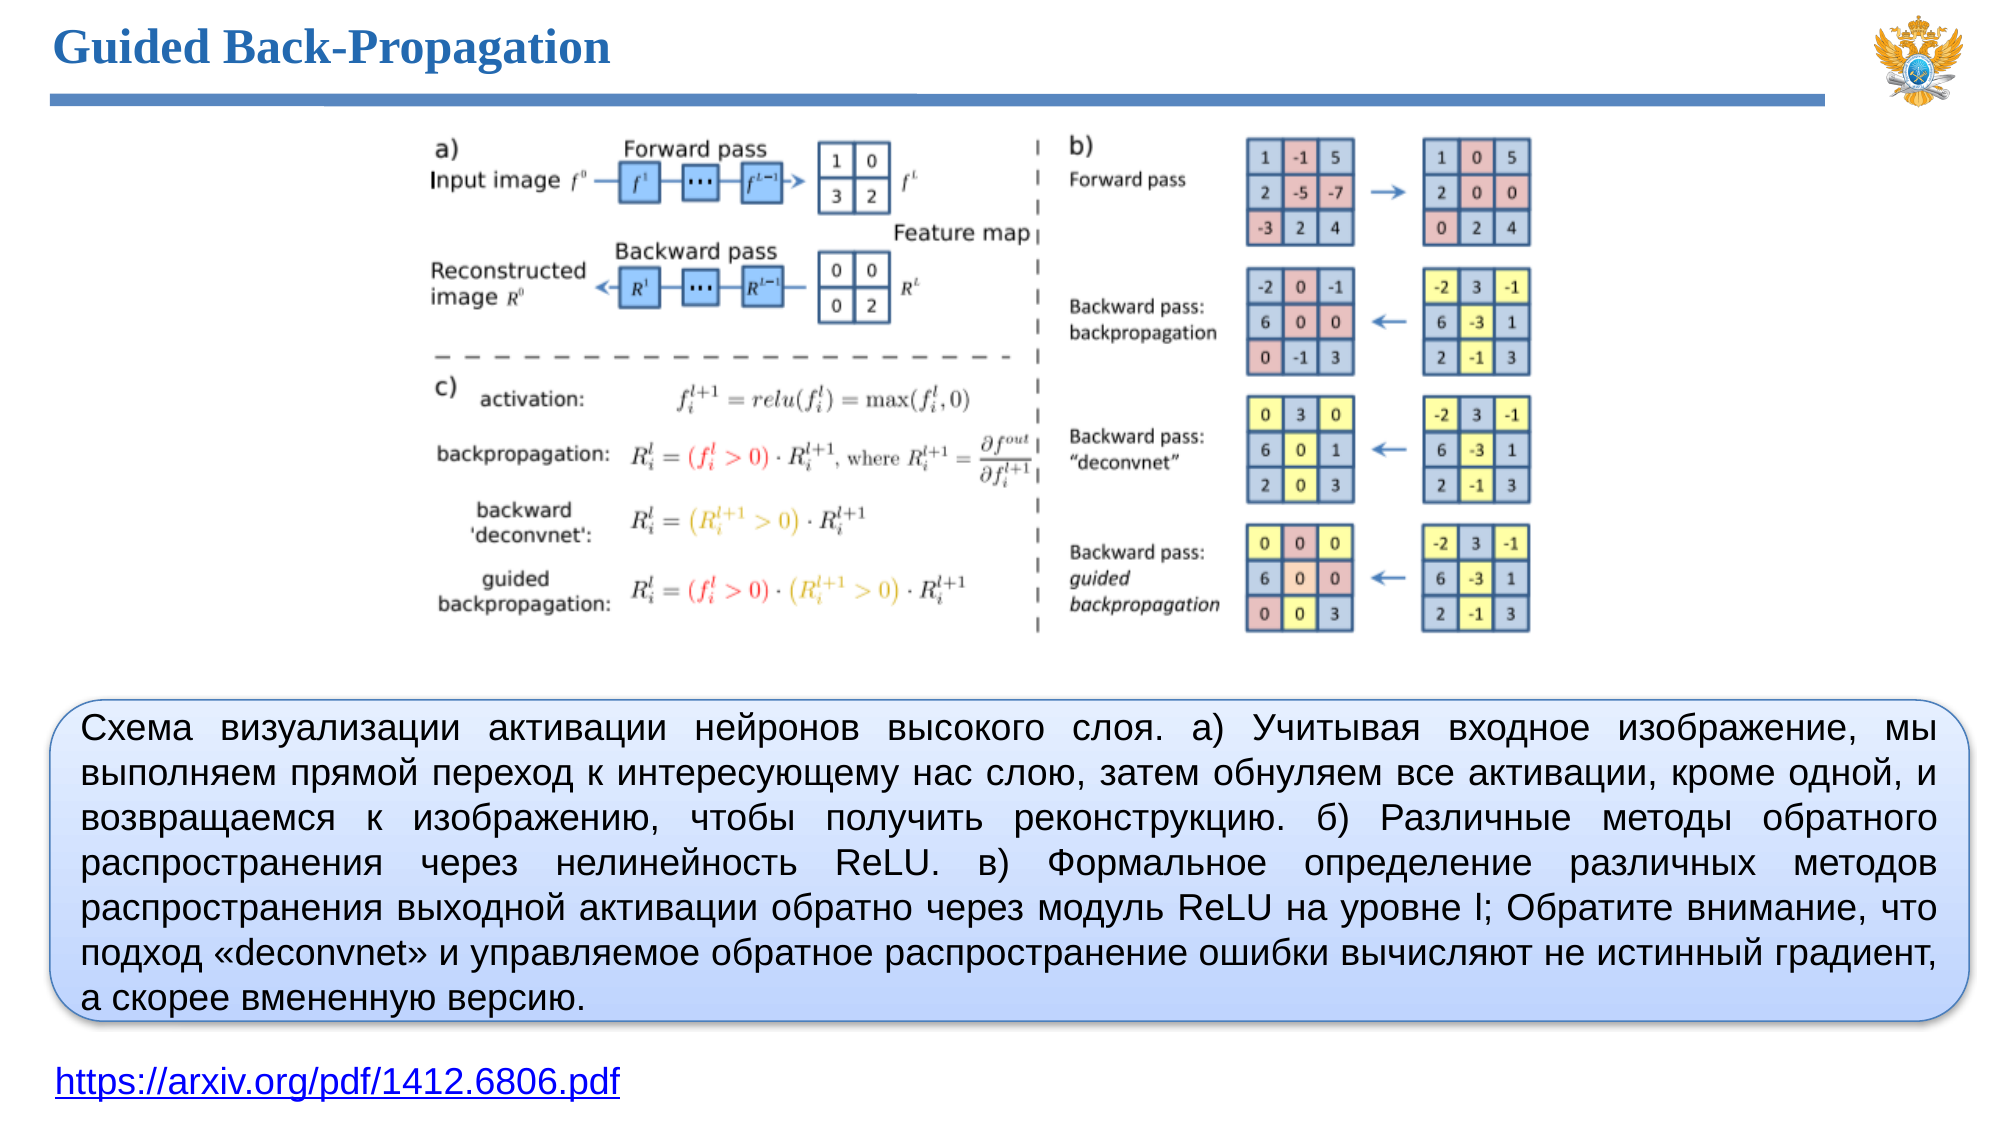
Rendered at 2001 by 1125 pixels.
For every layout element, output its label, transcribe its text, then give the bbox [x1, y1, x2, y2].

picture [1869, 13, 1966, 109]
text_box https://arxiv.org/pdf/1412.6806.pdf [40, 1049, 636, 1110]
picture [166, 121, 1788, 679]
text_box Схема визуализации активации нейронов высокого слоя. а) Учитывая входное изображение, мы выполняем прямой переход к интересующему нас слою, затем обнуляем все активации, кроме одной, и возвращаемся к изображению, чтобы получить реконструкцию. б) Различные методы обратного распространения через нелинейность ReLU. в) Формальное определение различных методов распространения выходной активации обратно через модуль ReLU на уровне l; Обратите внимание, что подход «deconvnet» и управляемое обратное распространение ошибки вычисляют не истинный градиент, а скорее вмененную версию. [49, 699, 1970, 1022]
title Guided Back-Propagation [49, 13, 1868, 84]
